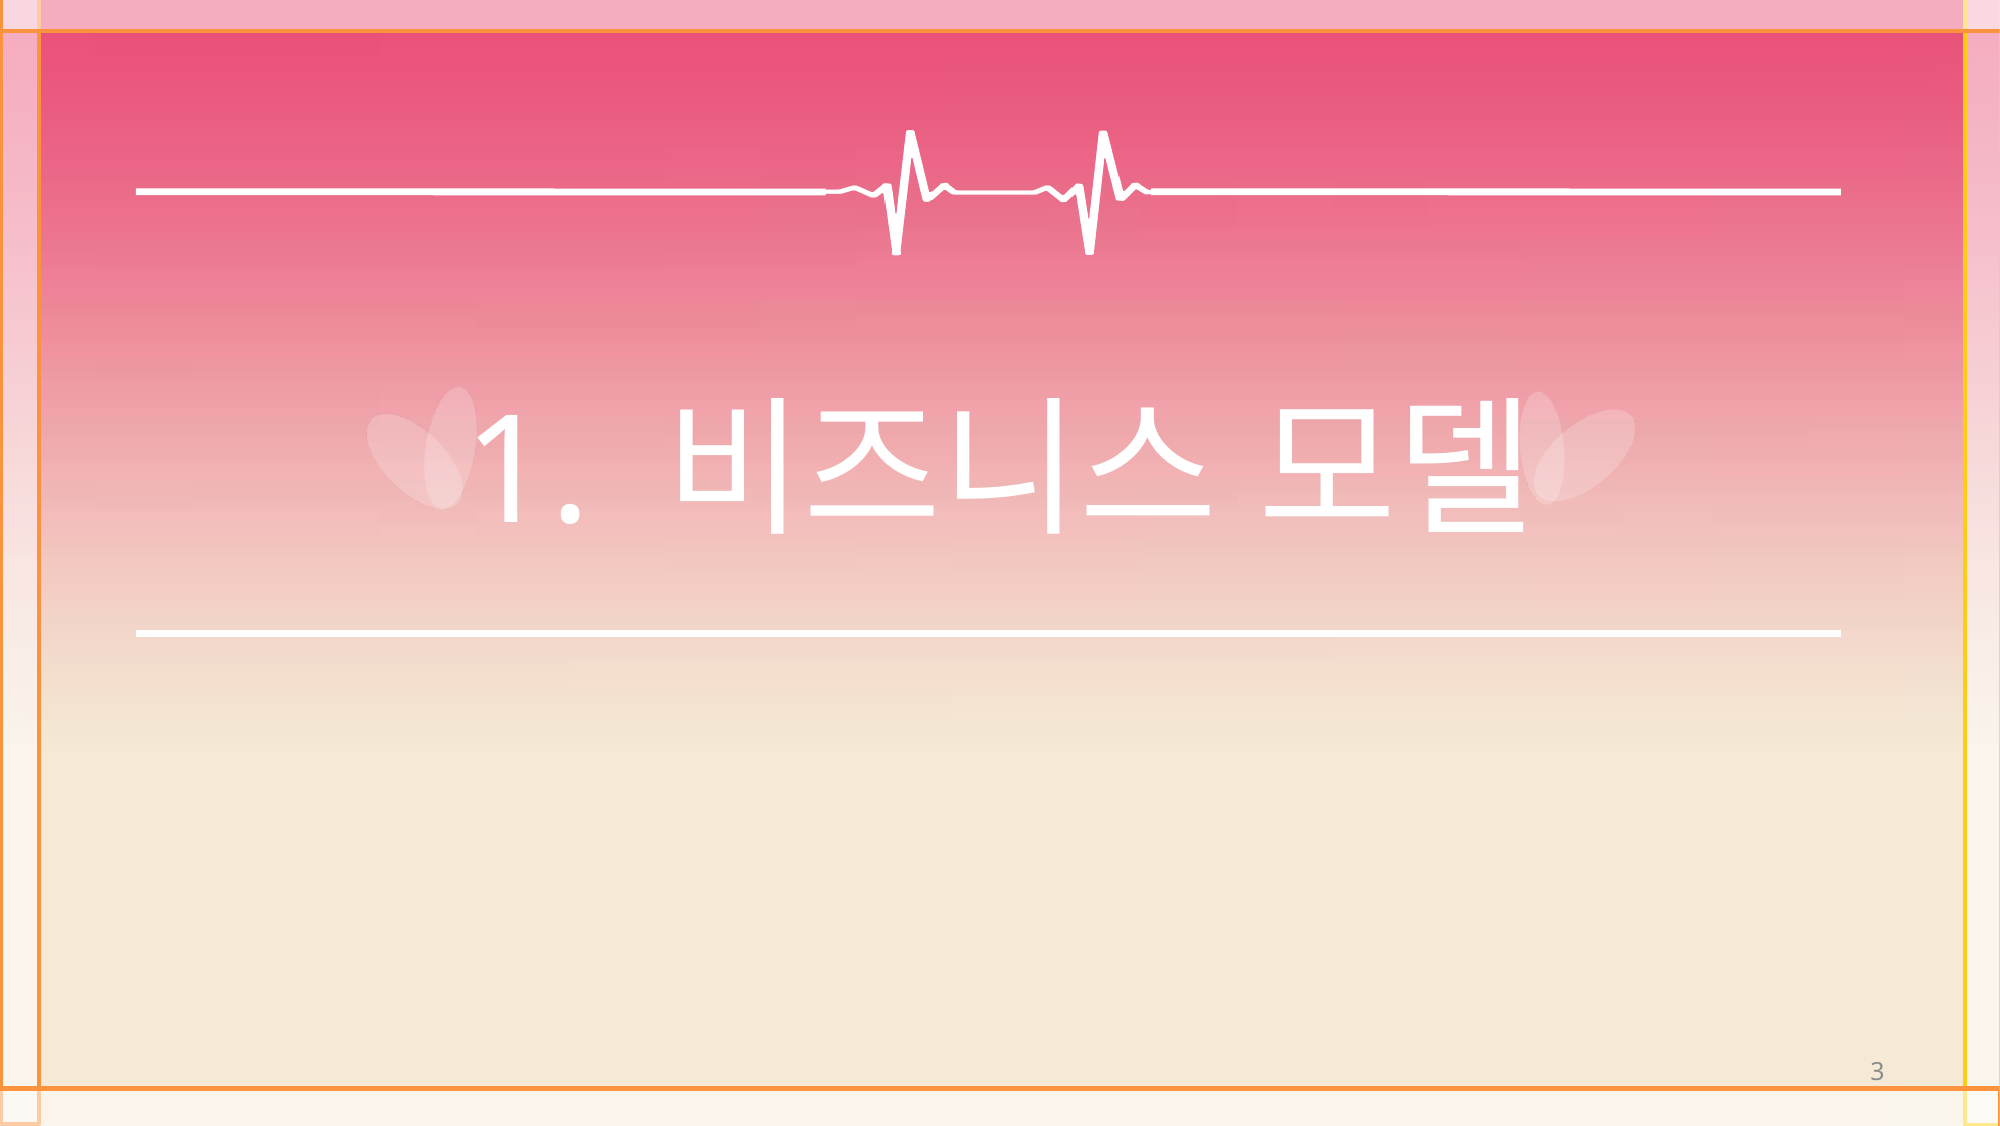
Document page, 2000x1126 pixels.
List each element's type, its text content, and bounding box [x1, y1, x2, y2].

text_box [135, 68, 1842, 302]
text_box [0, 0, 2000, 33]
picture [41, 33, 1963, 1086]
slide_number 3 [1433, 1042, 1900, 1086]
text_box [1963, 33, 2000, 1086]
text_box [0, 1086, 2000, 1126]
text_box [0, 33, 41, 1086]
text_box 1. 비즈니스 모델 [121, 364, 1879, 560]
